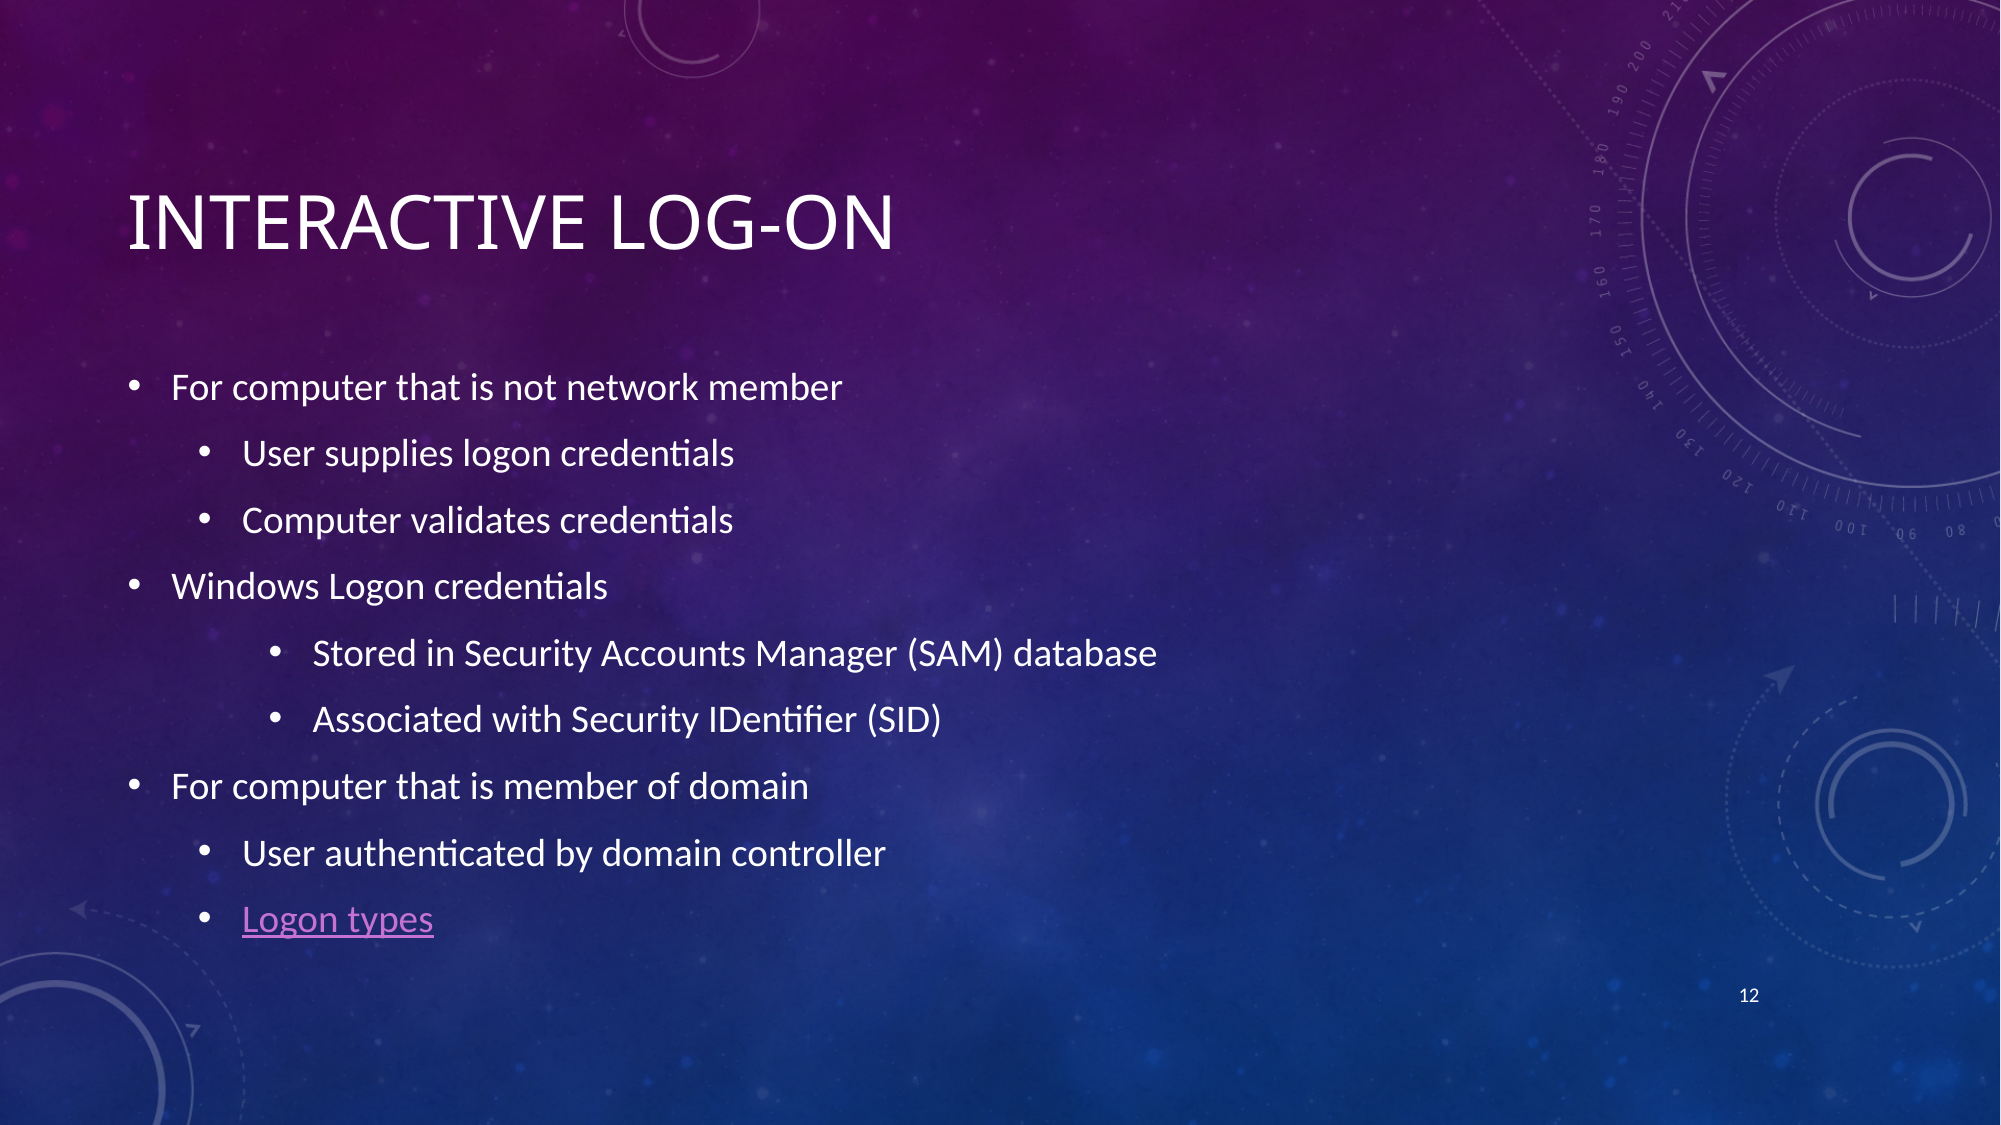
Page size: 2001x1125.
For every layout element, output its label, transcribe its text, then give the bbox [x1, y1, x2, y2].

picture [0, 0, 2001, 1125]
list For computer that is not network member User supplies logon credentials Computer validates credentials Windows Logon credentials Stored in Security Accounts Manager (SAM) database Associated with Security IDentifier (SID) For computer that is member of domain User authenticated by domain controller Logon types [112, 351, 1775, 950]
slide_number 12 [1684, 963, 1775, 1025]
title Interactive Log-On [112, 99, 1775, 339]
